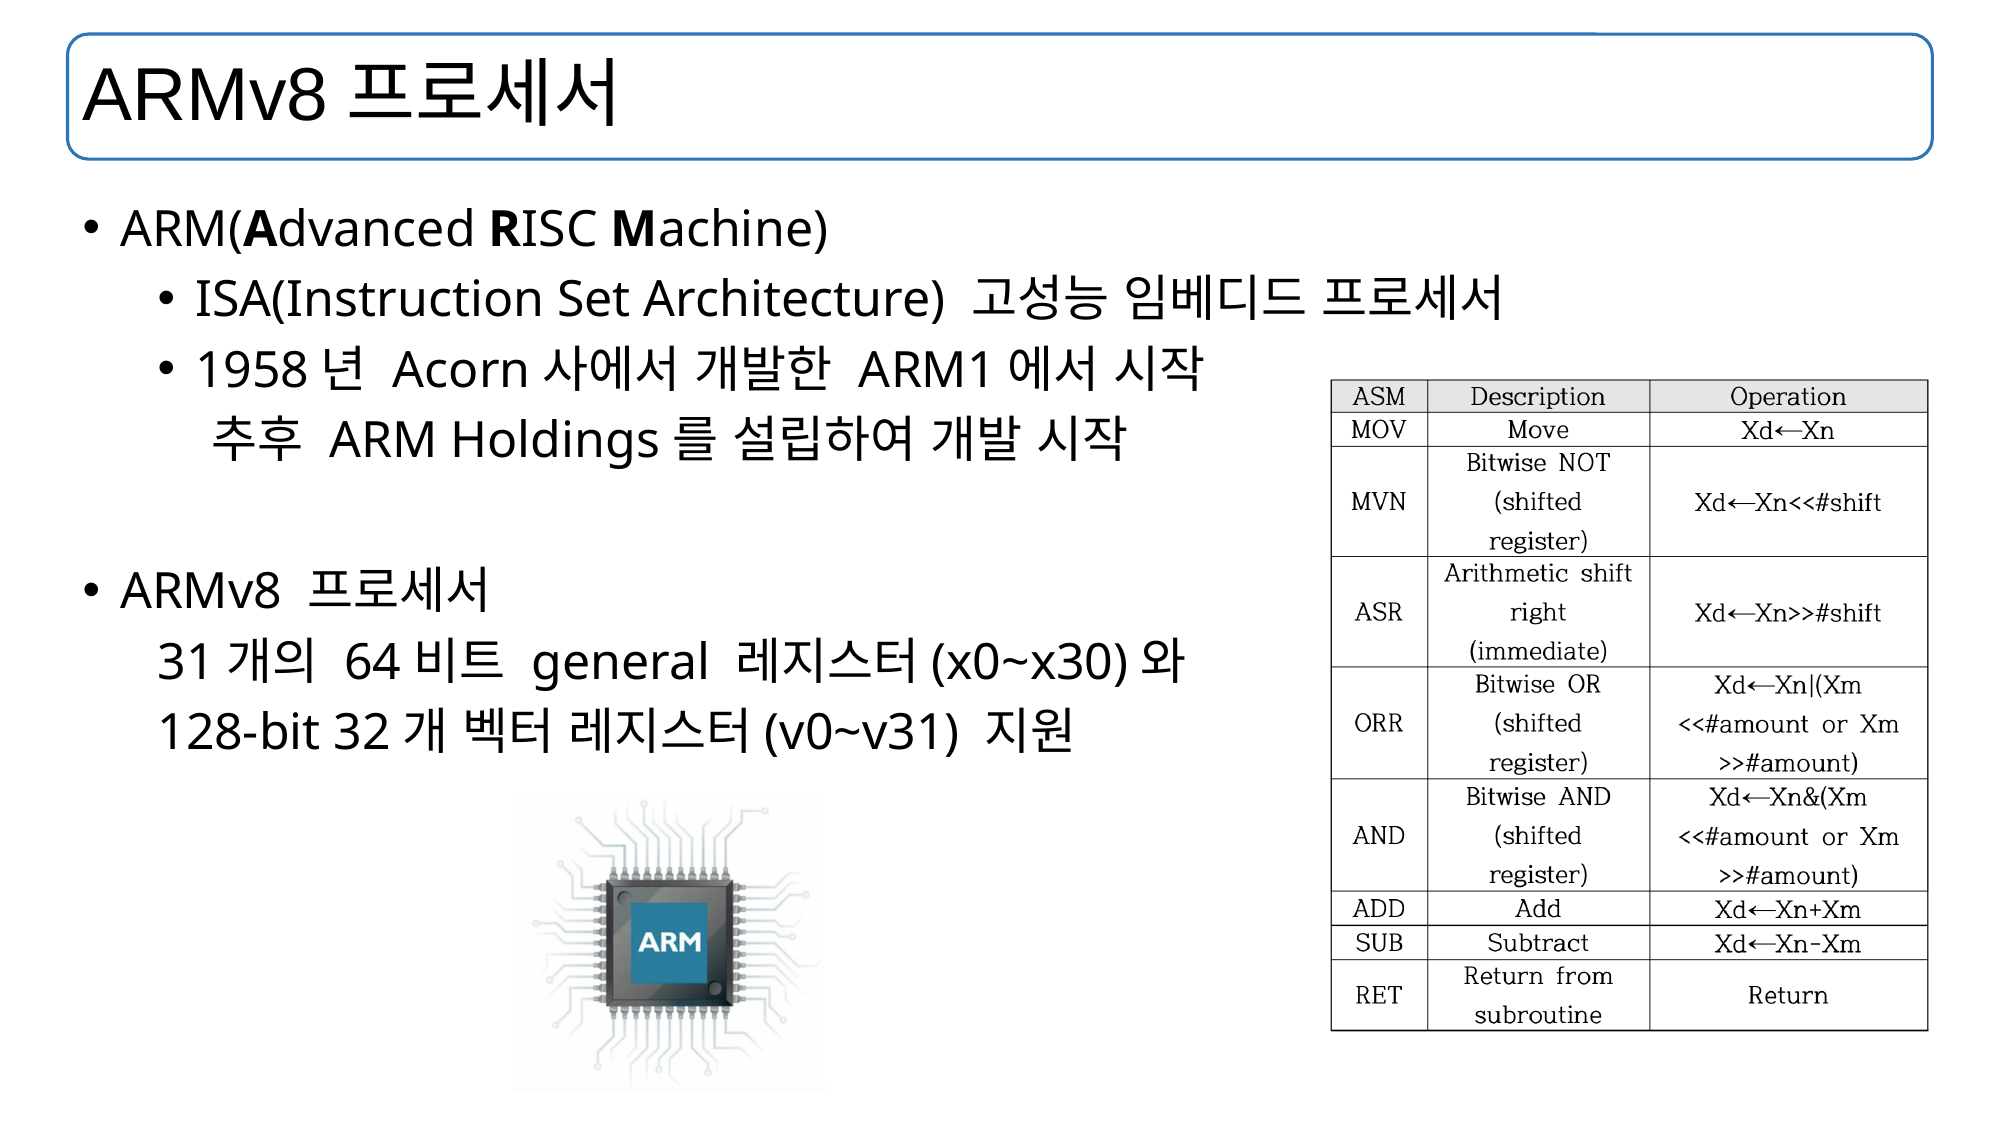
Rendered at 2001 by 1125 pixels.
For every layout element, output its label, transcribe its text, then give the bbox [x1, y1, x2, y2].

picture [1323, 370, 1933, 1037]
picture [513, 796, 825, 1091]
title ARMv8프로세서 [67, 34, 1933, 160]
list ARM(Advanced RISC Machine) ISA(Instruction Set Architecture) 고성능 임베디드 프로세서 1958년 Acorn사에서 개발한 ARM1에서 시작 추후 ARM Holdings를 설립하여 개발 시작 ARMv8 프로세서 31개의 64비트 general 레지스터(x0~x30)와 128-bit 32개 벡터 레지스터(v0~v31) 지원 [67, 189, 1933, 1091]
